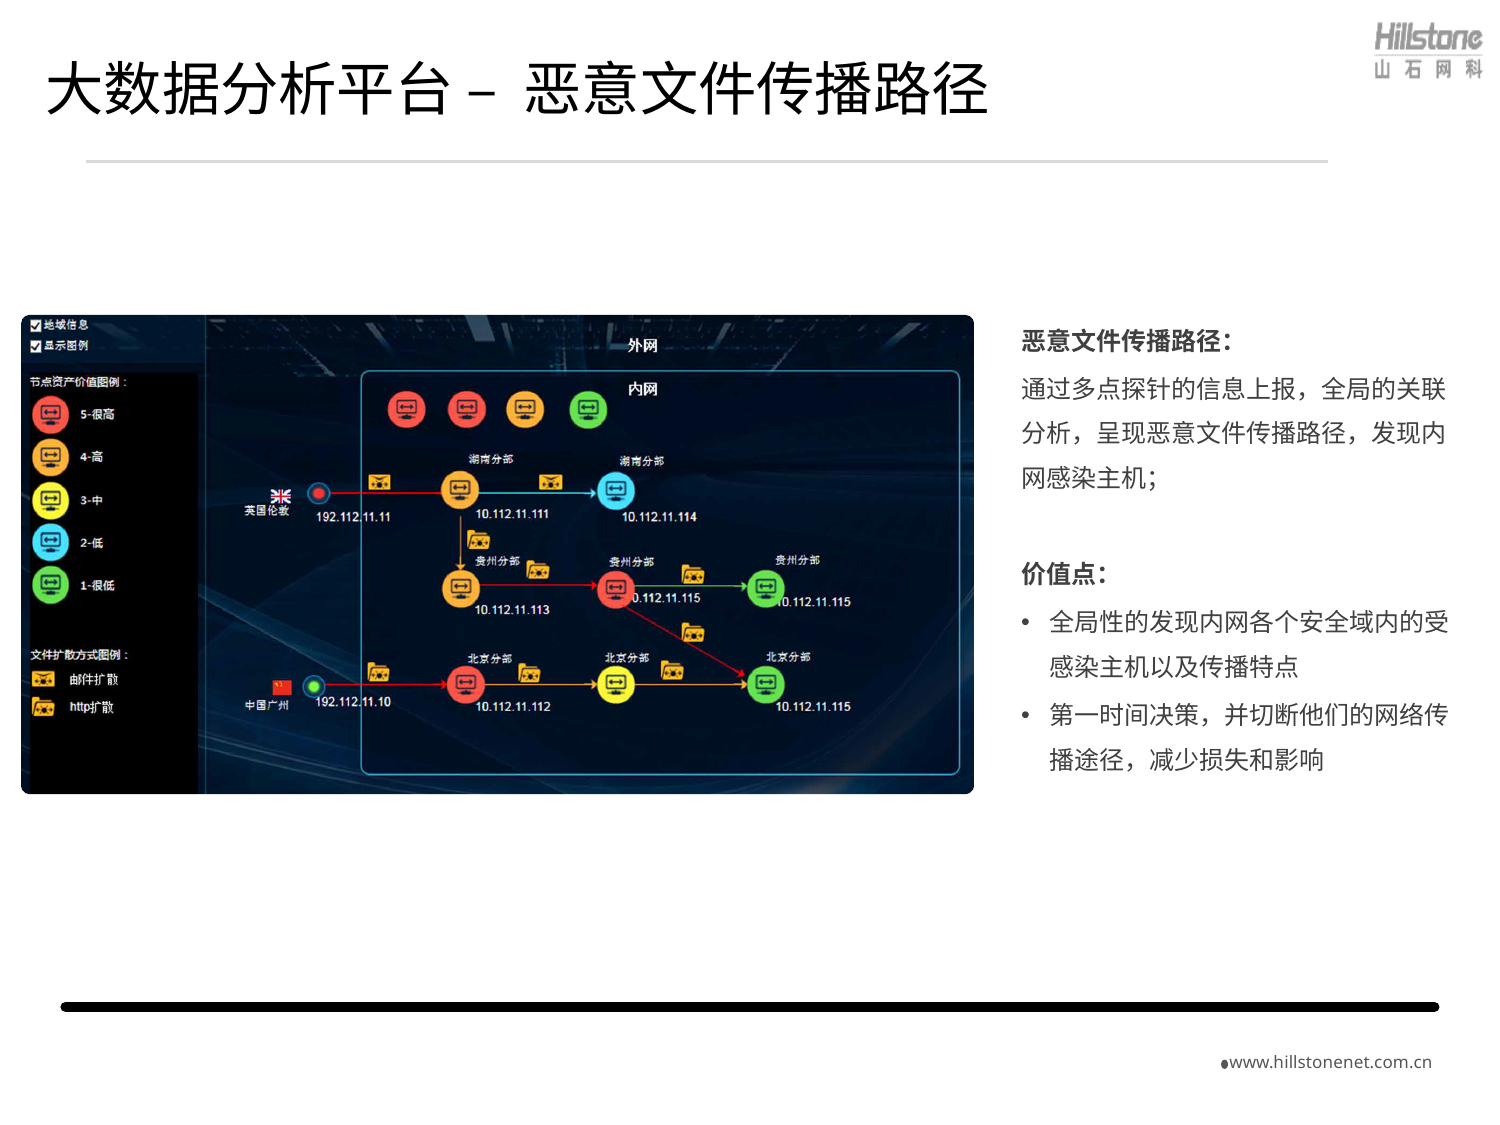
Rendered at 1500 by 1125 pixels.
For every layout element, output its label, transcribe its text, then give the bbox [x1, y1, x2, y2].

picture [1363, 13, 1492, 85]
text_box 大数据分析平台 – 恶意文件传播路径 [30, 54, 1238, 129]
picture [21, 314, 975, 795]
text_box 恶意文件传播路径： 通过多点探针的信息上报，全局的关联分析，呈现恶意文件传播路径，发现内网感染主机； 价值点： 全局性的发现内网各个安全域内的受感染主机以及传播特点 第一时间决策，并切断他们的网络传播途径，减少损失和影响 [1001, 302, 1474, 830]
